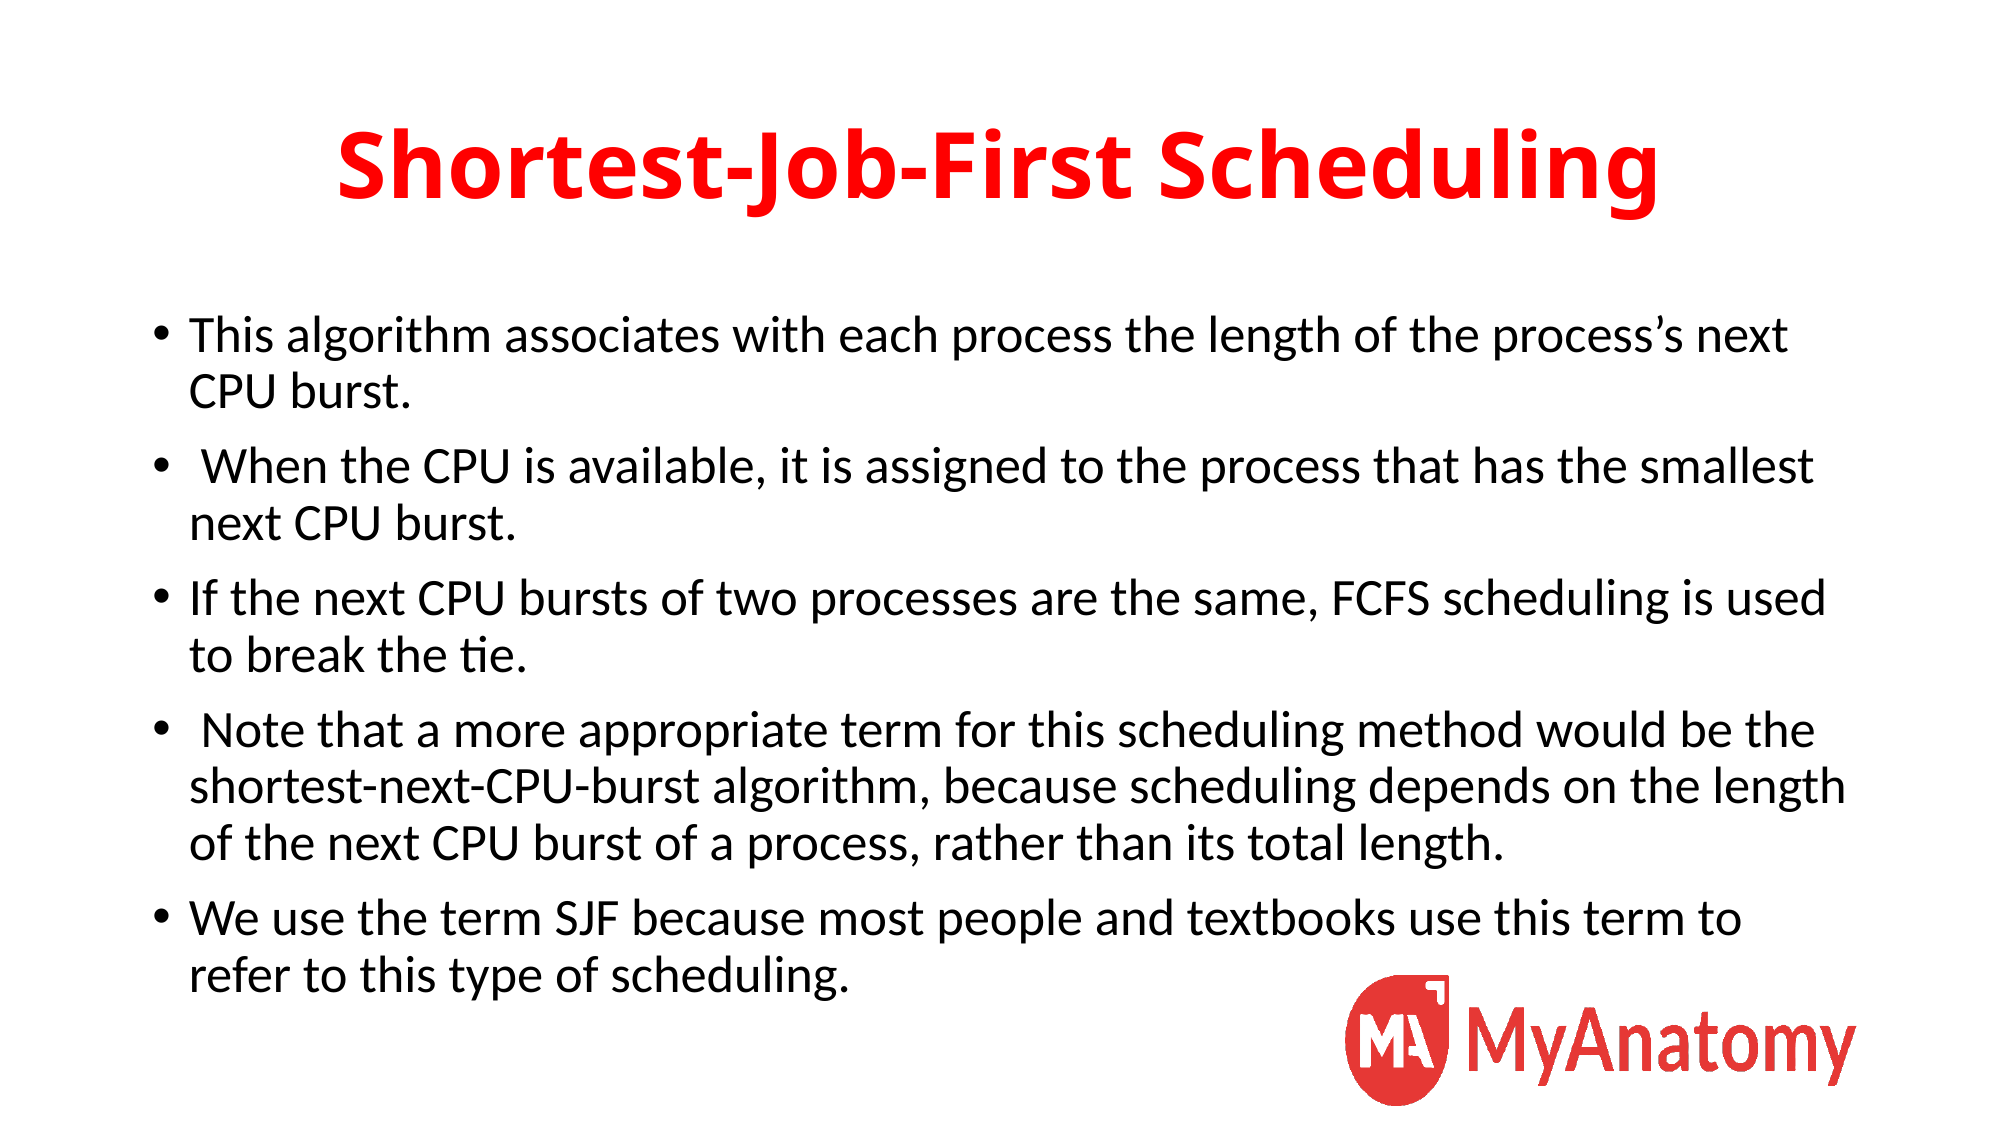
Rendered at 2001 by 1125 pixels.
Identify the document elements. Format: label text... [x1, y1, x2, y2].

picture [1337, 1014, 1863, 1125]
list This algorithm associates with each process the length of the process’s next CPU burst. When the CPU is available, it is assigned to the process that has the smallest next CPU burst. If the next CPU bursts of two processes are the same, FCFS scheduling is used to break the tie. Note that a more appropriate term for this scheduling method would be the shortest-next-CPU-burst algorithm, because scheduling depends on the length of the next CPU burst of a process, rather than its total length. We use the term SJF because most people and textbooks use this term to refer to this type of scheduling. [137, 299, 1863, 1014]
title Shortest-Job-First Scheduling [137, 59, 1863, 278]
